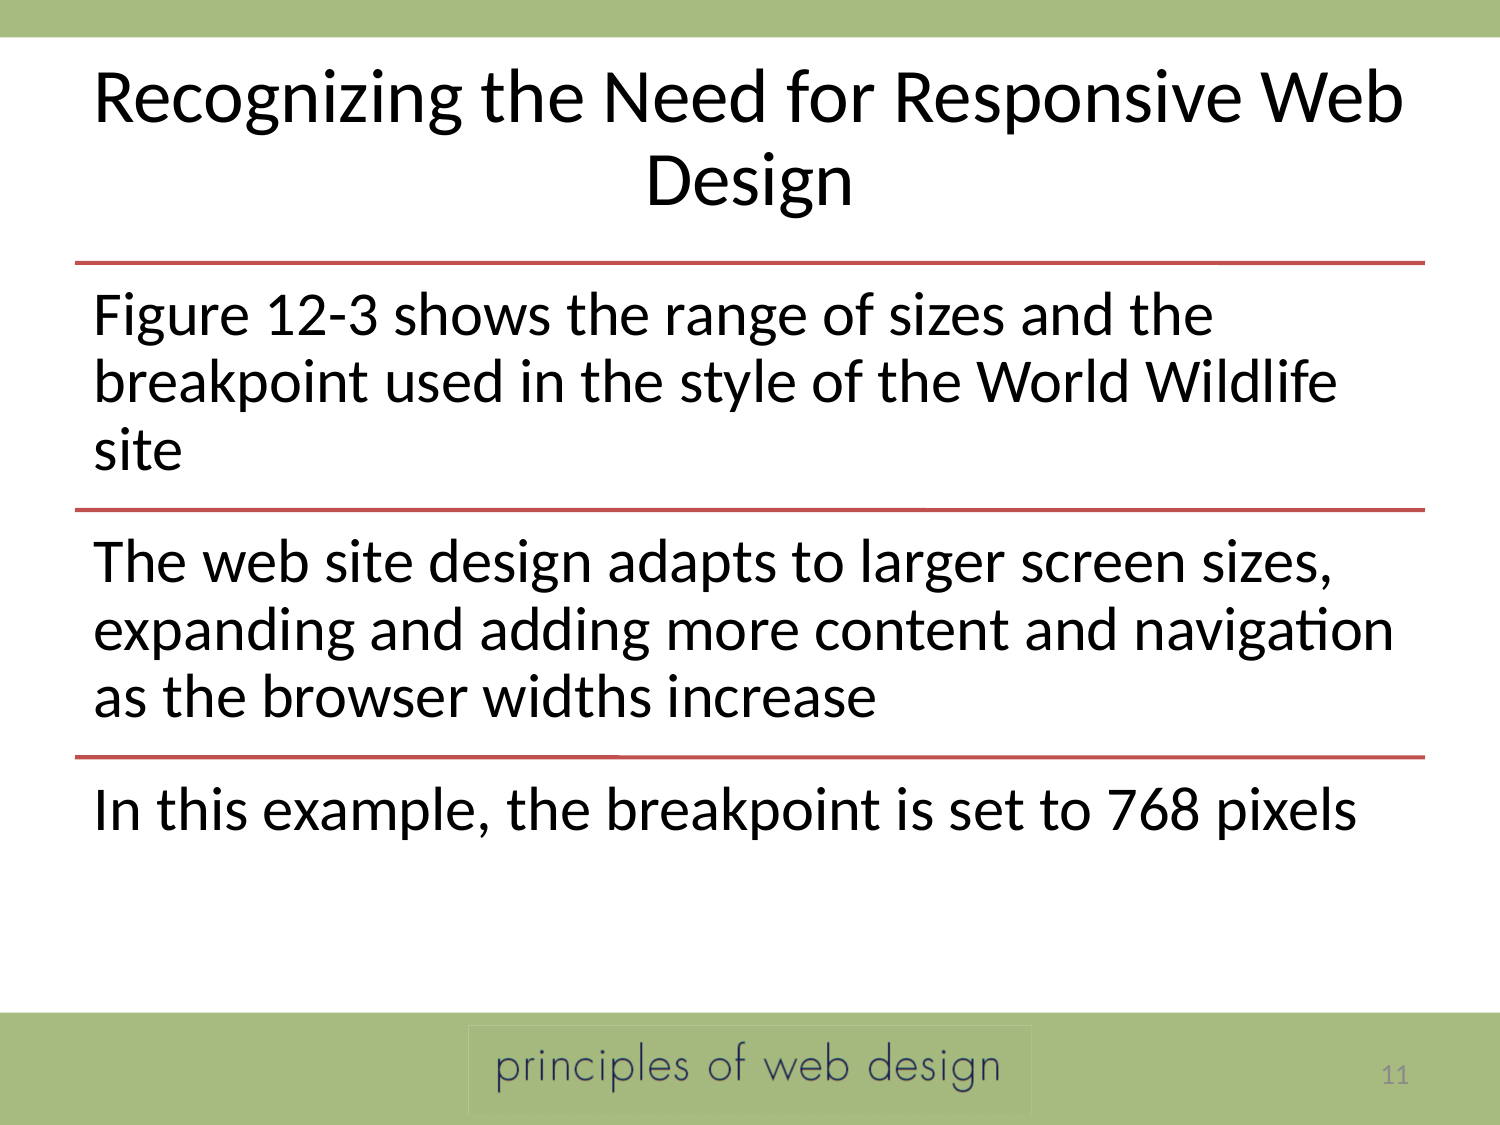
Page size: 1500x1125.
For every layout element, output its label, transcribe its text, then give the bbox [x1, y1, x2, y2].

slide_number 11 [1074, 1042, 1425, 1103]
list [74, 262, 1426, 1006]
picture [469, 1026, 1031, 1115]
title Recognizing the Need for Responsive Web Design [75, 45, 1425, 233]
